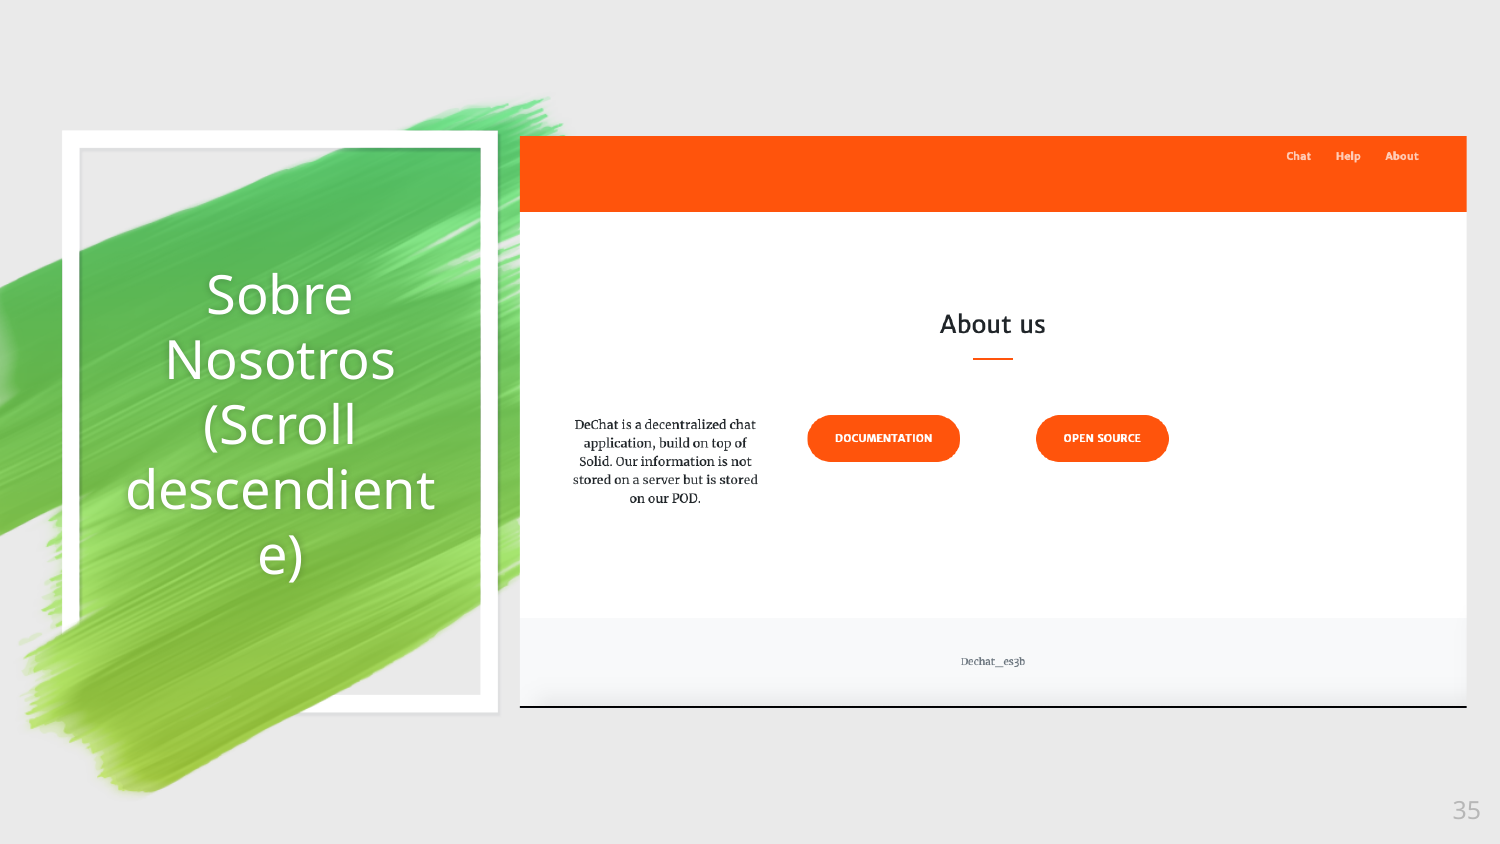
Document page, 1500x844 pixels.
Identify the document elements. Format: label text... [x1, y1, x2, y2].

picture [0, 0, 1500, 844]
slide_number 35 [1391, 779, 1482, 844]
title Sobre Nosotros (Scroll descendiente) [114, 149, 447, 696]
